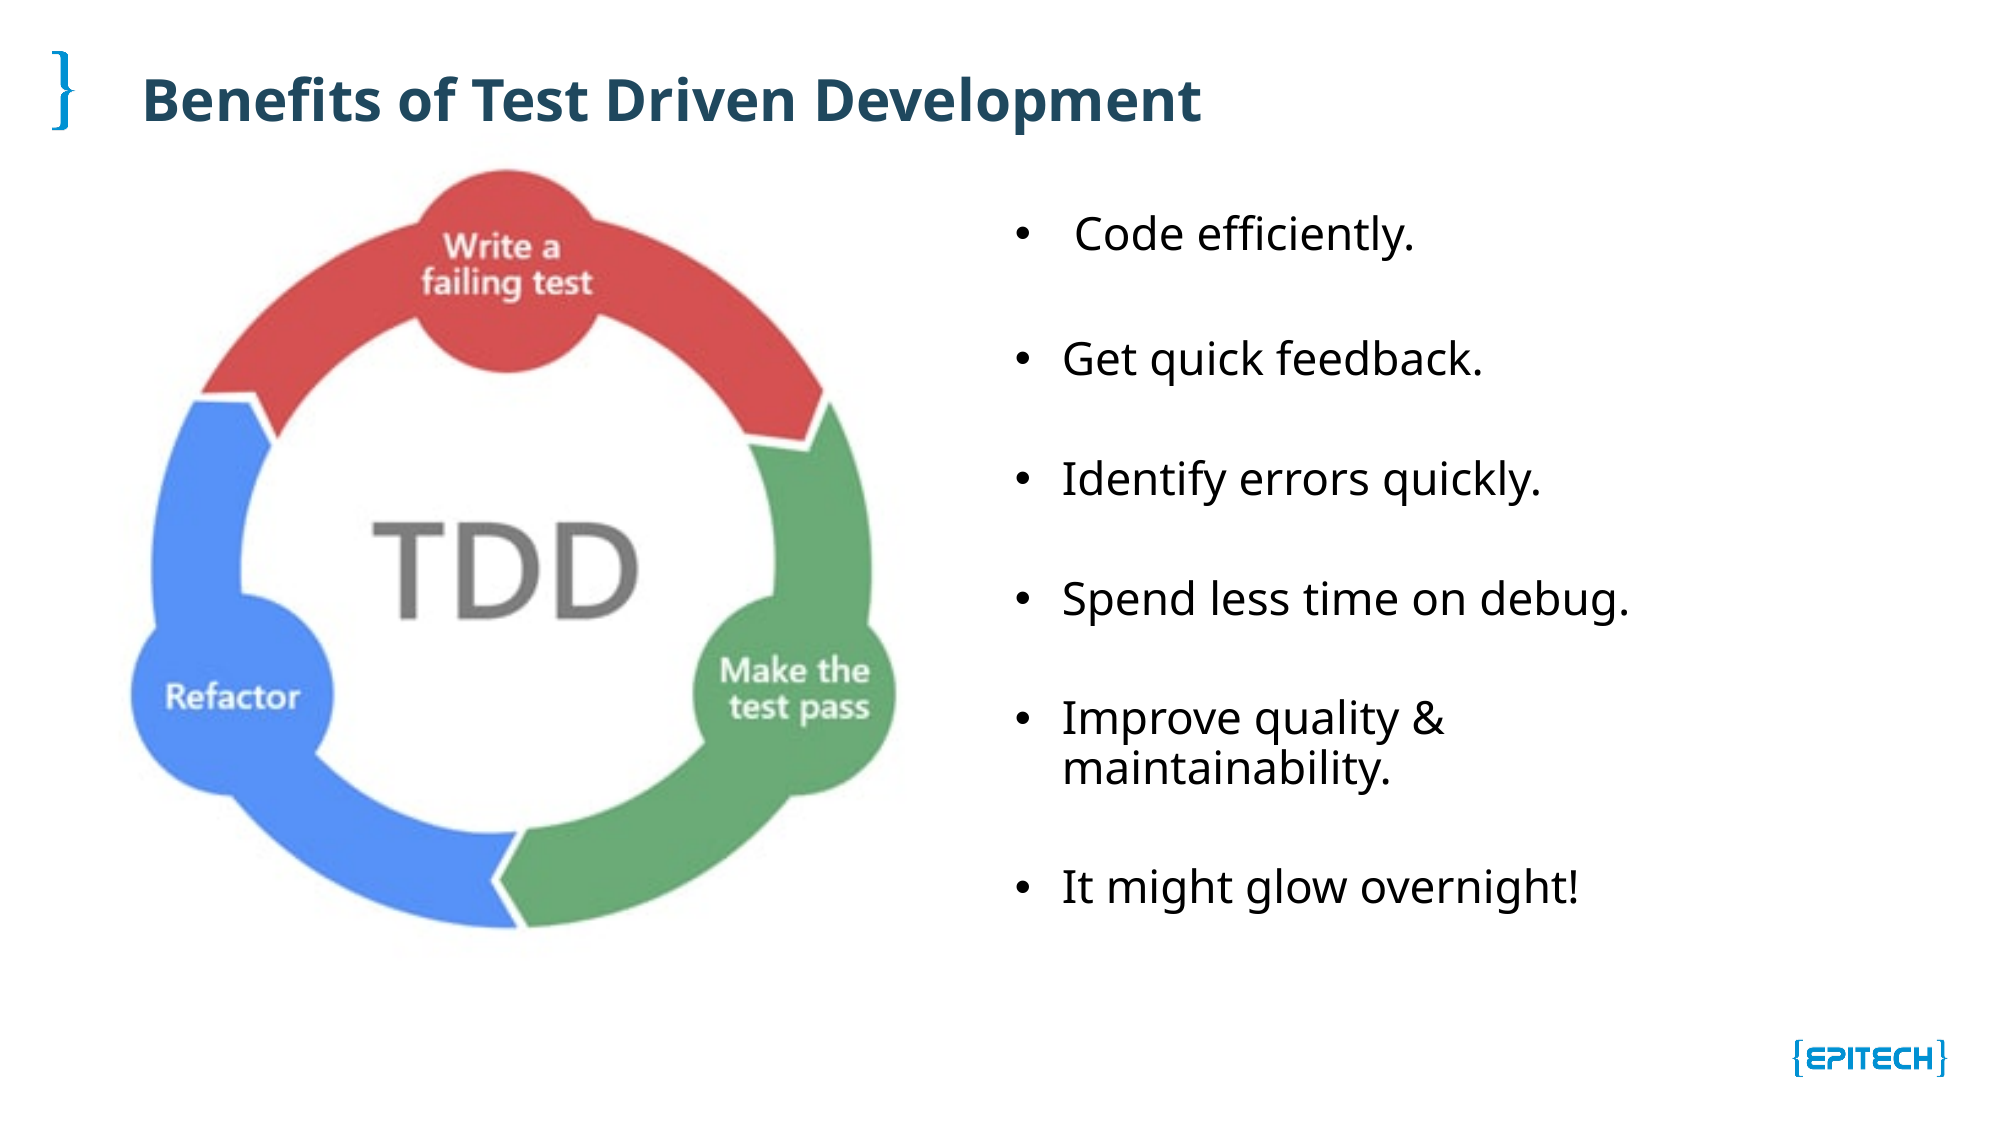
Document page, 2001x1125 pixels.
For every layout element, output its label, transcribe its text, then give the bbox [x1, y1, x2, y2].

list Code efficiently. Get quick feedback. Identify errors quickly. Spend less time on debug. Improve quality & maintainability. It might glow overnight! [999, 200, 1787, 925]
picture [0, 0, 2000, 1125]
title Benefits of Test Driven Development [126, 38, 1489, 142]
